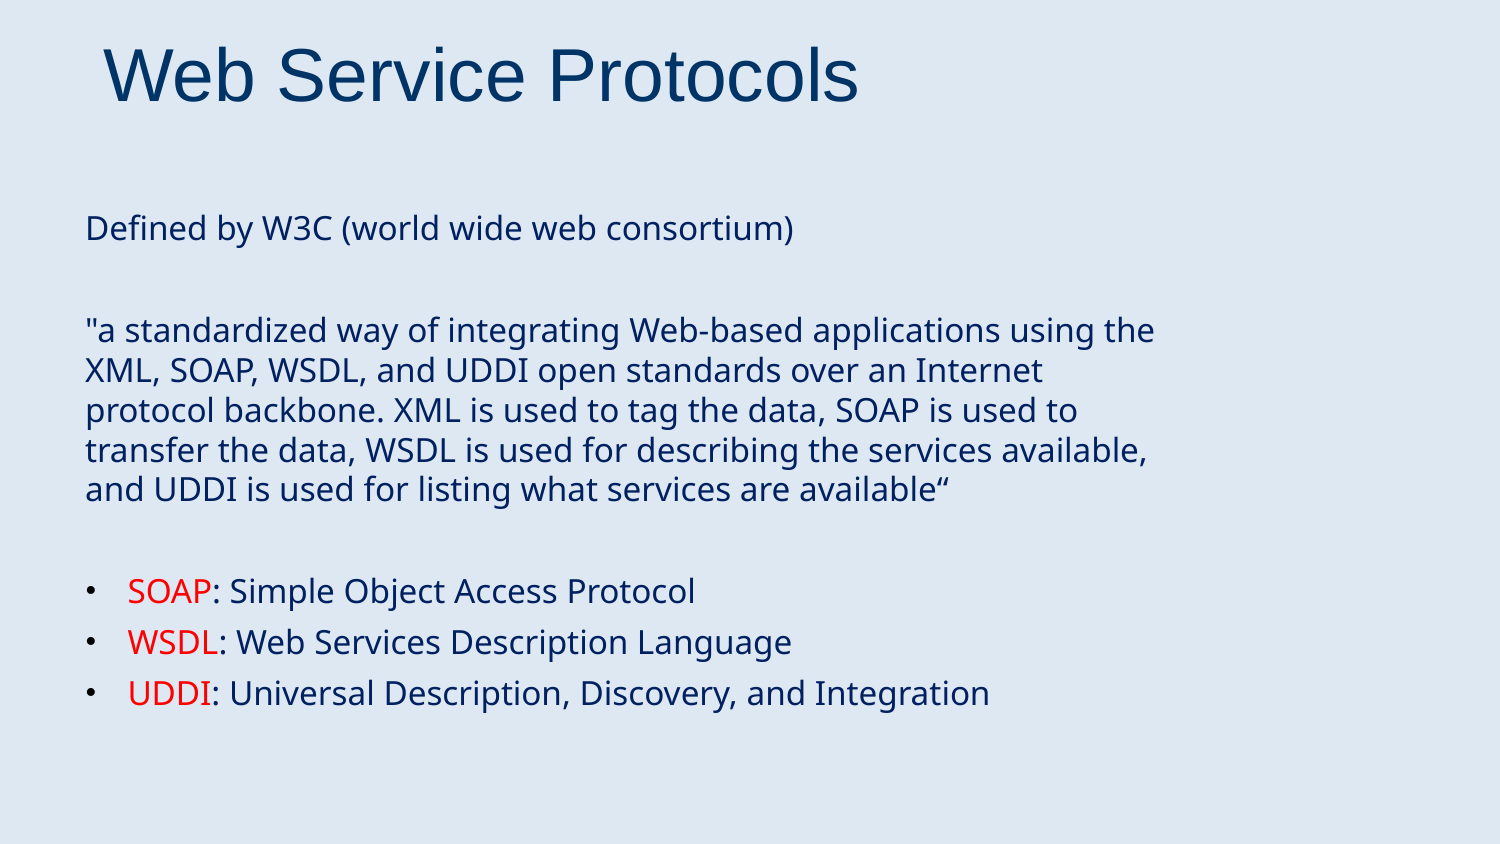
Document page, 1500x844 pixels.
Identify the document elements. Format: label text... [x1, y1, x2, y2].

text_box Defined by W3C (world wide web consortium) "a standardized way of integrating Web-based applications using the XML, SOAP, WSDL, and UDDI open standards over an Internet protocol backbone. XML is used to tag the data, SOAP is used to transfer the data, WSDL is used for describing the services available, and UDDI is used for listing what services are available“ SOAP: Simple Object Access Protocol WSDL: Web Services Description Language UDDI: Universal Description, Discovery, and Integration [70, 199, 1188, 773]
title Web Service Protocols [88, 29, 1365, 153]
